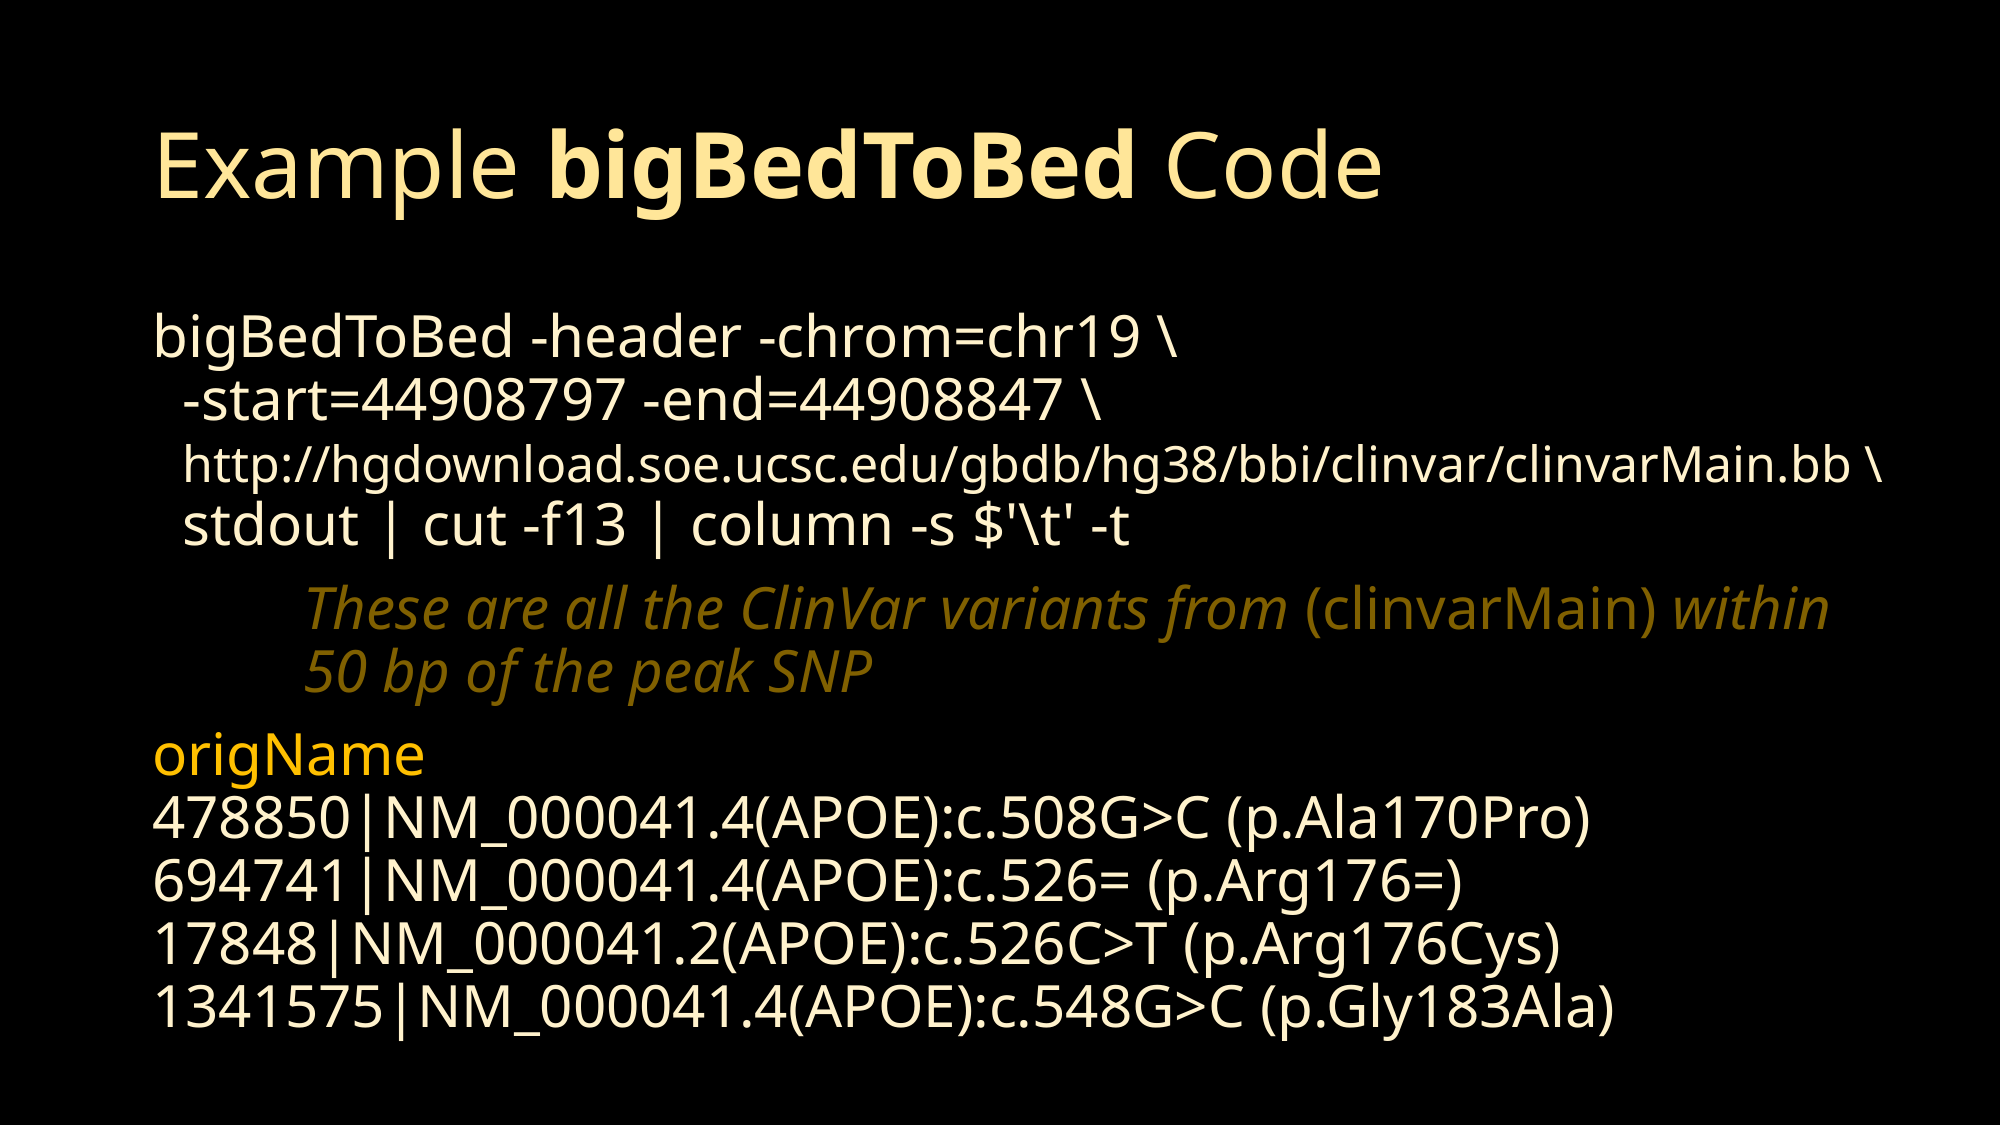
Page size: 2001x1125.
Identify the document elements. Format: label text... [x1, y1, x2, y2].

list bigBedToBed -header -chrom=chr19 \ -start=44908797 -end=44908847 \ http://hgdownload.soe.ucsc.edu/gbdb/hg38/bbi/clinvar/clinvarMain.bb \ stdout | cut -f13 | column -s $'\t' -t These are all the ClinVar variants from (clinvarMain) within 50 bp of the peak SNP origName 478850|NM_000041.4(APOE):c.508G>C (p.Ala170Pro) 694741|NM_000041.4(APOE):c.526= (p.Arg176=) 17848|NM_000041.2(APOE):c.526C>T (p.Arg176Cys) 1341575|NM_000041.4(APOE):c.548G>C (p.Gly183Ala) [137, 299, 1958, 1106]
title Example bigBedToBed Code [137, 59, 1863, 278]
